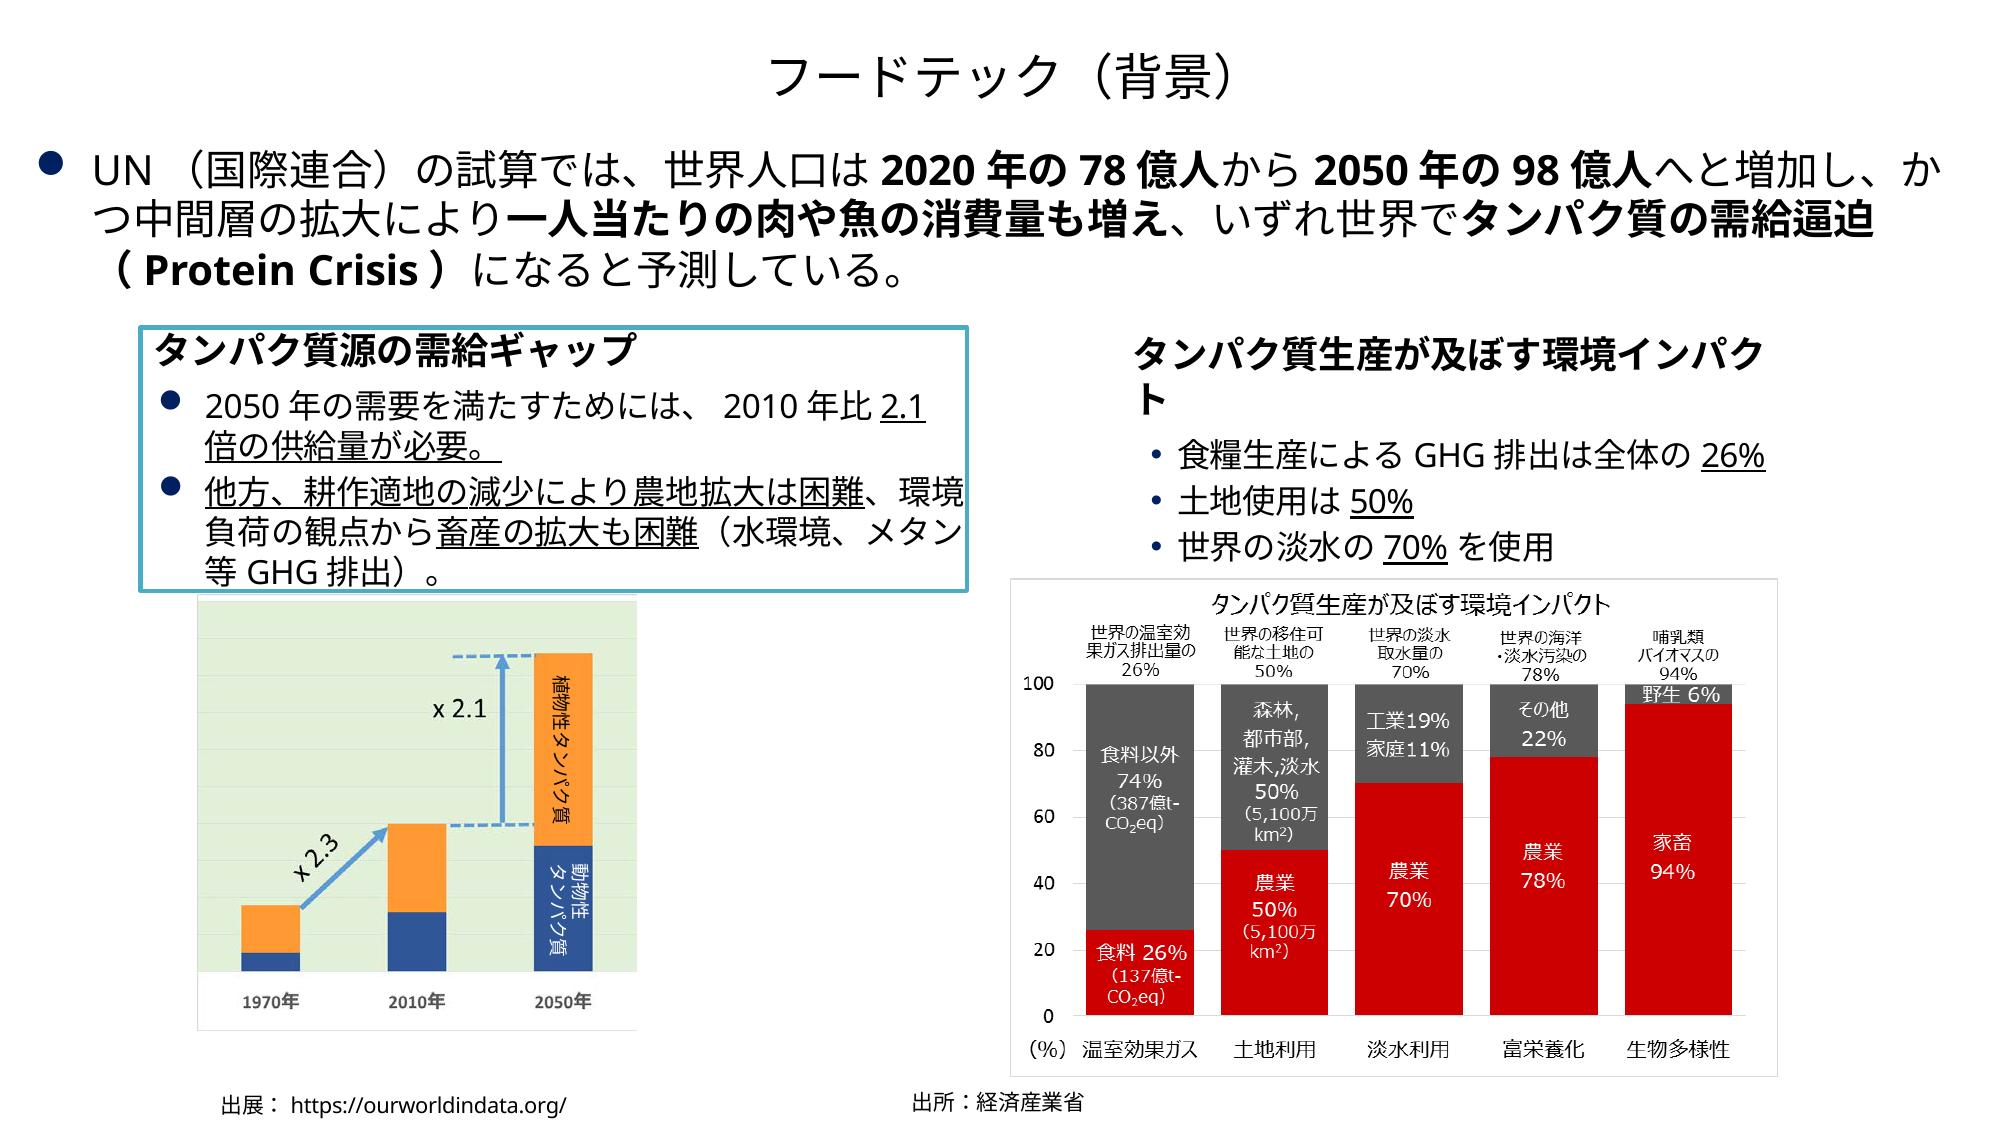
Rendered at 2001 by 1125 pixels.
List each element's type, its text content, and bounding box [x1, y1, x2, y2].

text_box UN（国際連合）の試算では、世界人口は2020年の78億人から2050年の98億人へと増加し、かつ中間層の拡大により一人当たりの肉や魚の消費量も増え、いずれ世界でタンパク質の需給逼迫（Protein Crisis）になると予測している。 [0, 125, 2000, 294]
text_box 出所：経済産業省 [828, 1081, 1169, 1123]
text_box タンパク質源の需給ギャップ 2050年の需要を満たすためには、2010年比2.1 倍の供給量が必要。 他方、耕作適地の減少により農地拡大は困難、環境負荷の観点から畜産の拡大も困難（水環境、メタン等GHG排出）。 [140, 327, 967, 591]
picture [1002, 578, 1778, 1077]
text_box タンパク質生産が及ぼす環境インパクト 食糧生産によるGHG排出は全体の26% 土地使用は50% 世界の淡水の70%を使用 [1130, 314, 1802, 567]
title フードテック（背景） [140, 0, 1866, 125]
picture [197, 594, 637, 1032]
text_box 出展：https://ourworldindata.org/ [218, 1089, 587, 1118]
